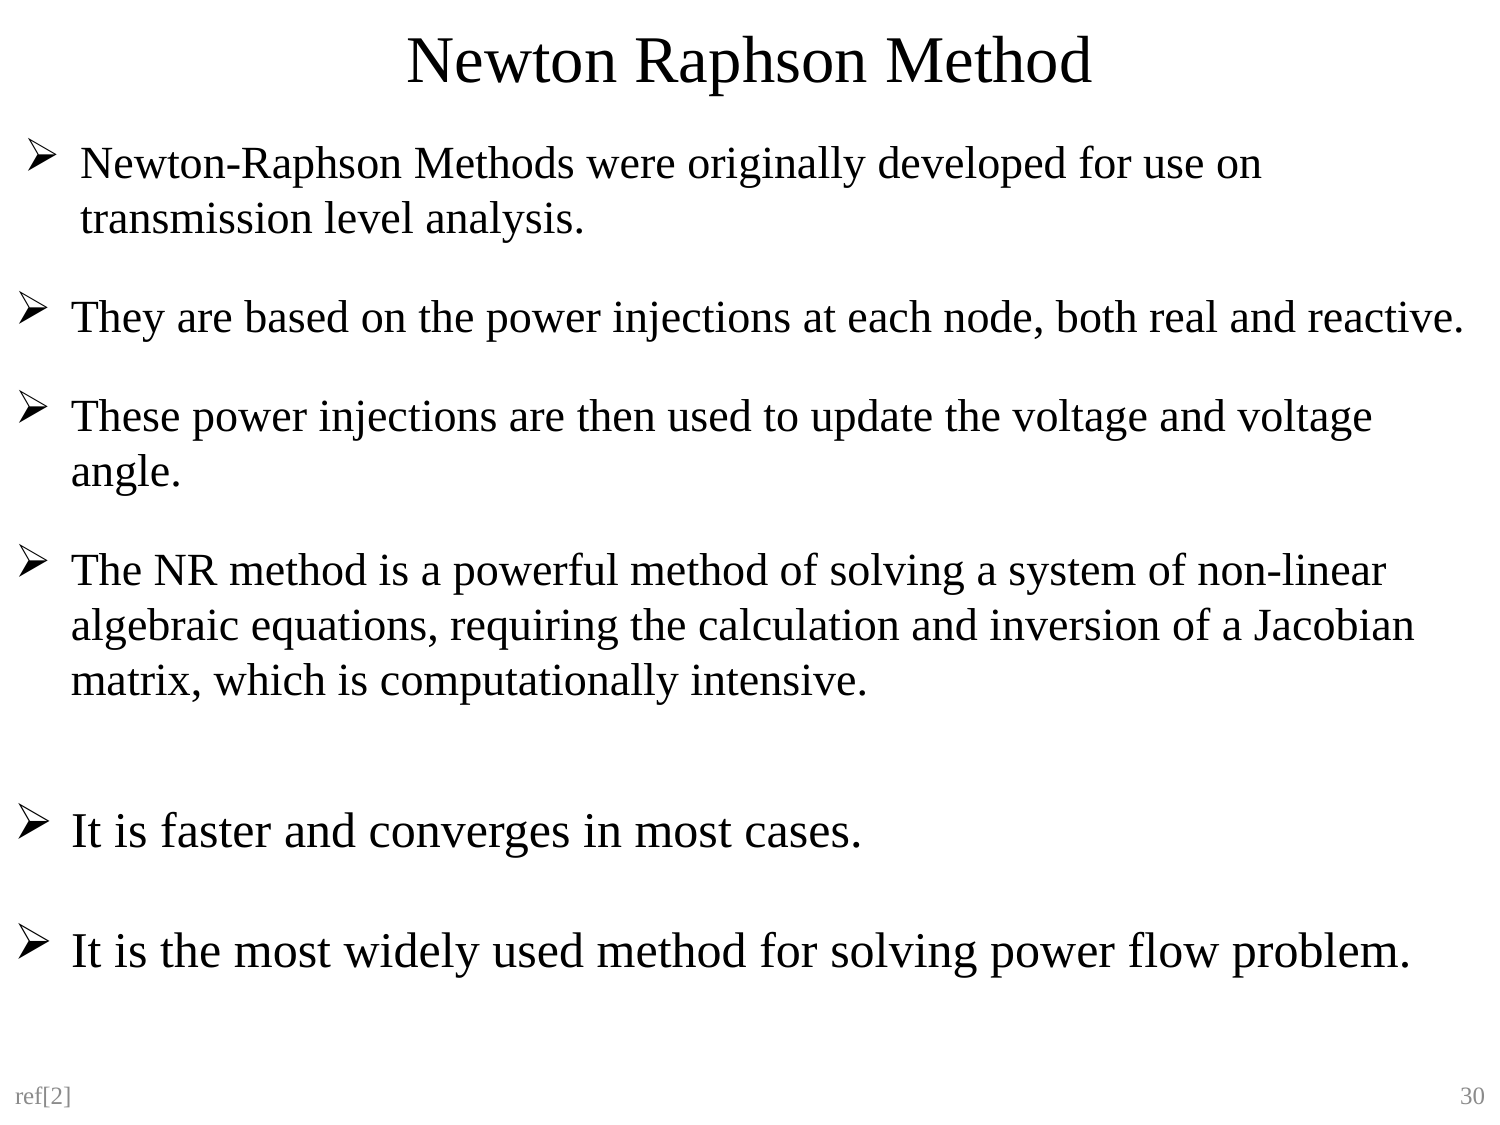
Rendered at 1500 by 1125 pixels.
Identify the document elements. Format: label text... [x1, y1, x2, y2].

text_box It is faster and converges in most cases. It is the most widely used method for solving power flow problem. [0, 729, 1500, 985]
title Newton Raphson Method [75, 0, 1425, 125]
list Newton-Raphson Methods were originally developed for use on transmission level analysis. They are based on the power injections at each node, both real and reactive. These power injections are then used to update the voltage and voltage angle. The NR method is a powerful method of solving a system of non-linear algebraic equations, requiring the calculation and inversion of a Jacobian matrix, which is computationally intensive. [0, 125, 1500, 729]
slide_number 30 [1149, 1065, 1500, 1125]
footer ref[2] [0, 1065, 475, 1125]
